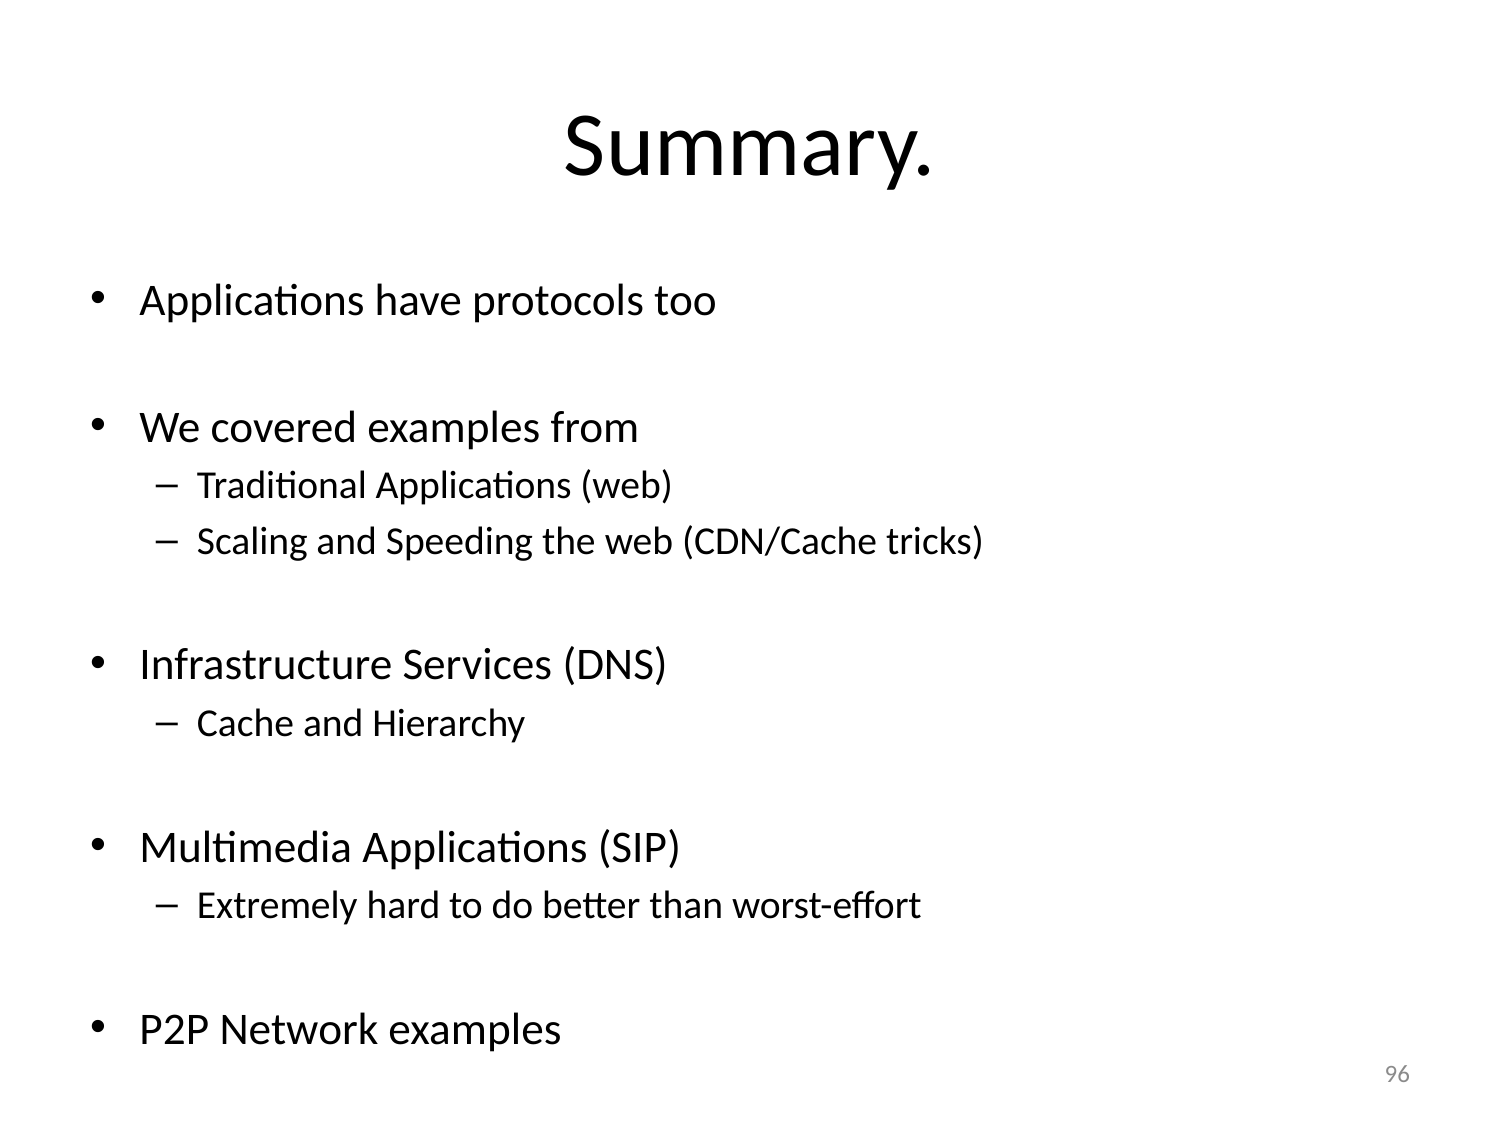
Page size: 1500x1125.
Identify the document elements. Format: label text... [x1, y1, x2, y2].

title Summary. [75, 45, 1425, 233]
list Applications have protocols too We covered examples from Traditional Applications (web) Scaling and Speeding the web (CDN/Cache tricks) Infrastructure Services (DNS) Cache and Hierarchy Multimedia Applications (SIP) Extremely hard to do better than worst-effort P2P Network examples [75, 262, 1425, 1071]
slide_number 96 [1074, 1042, 1425, 1103]
